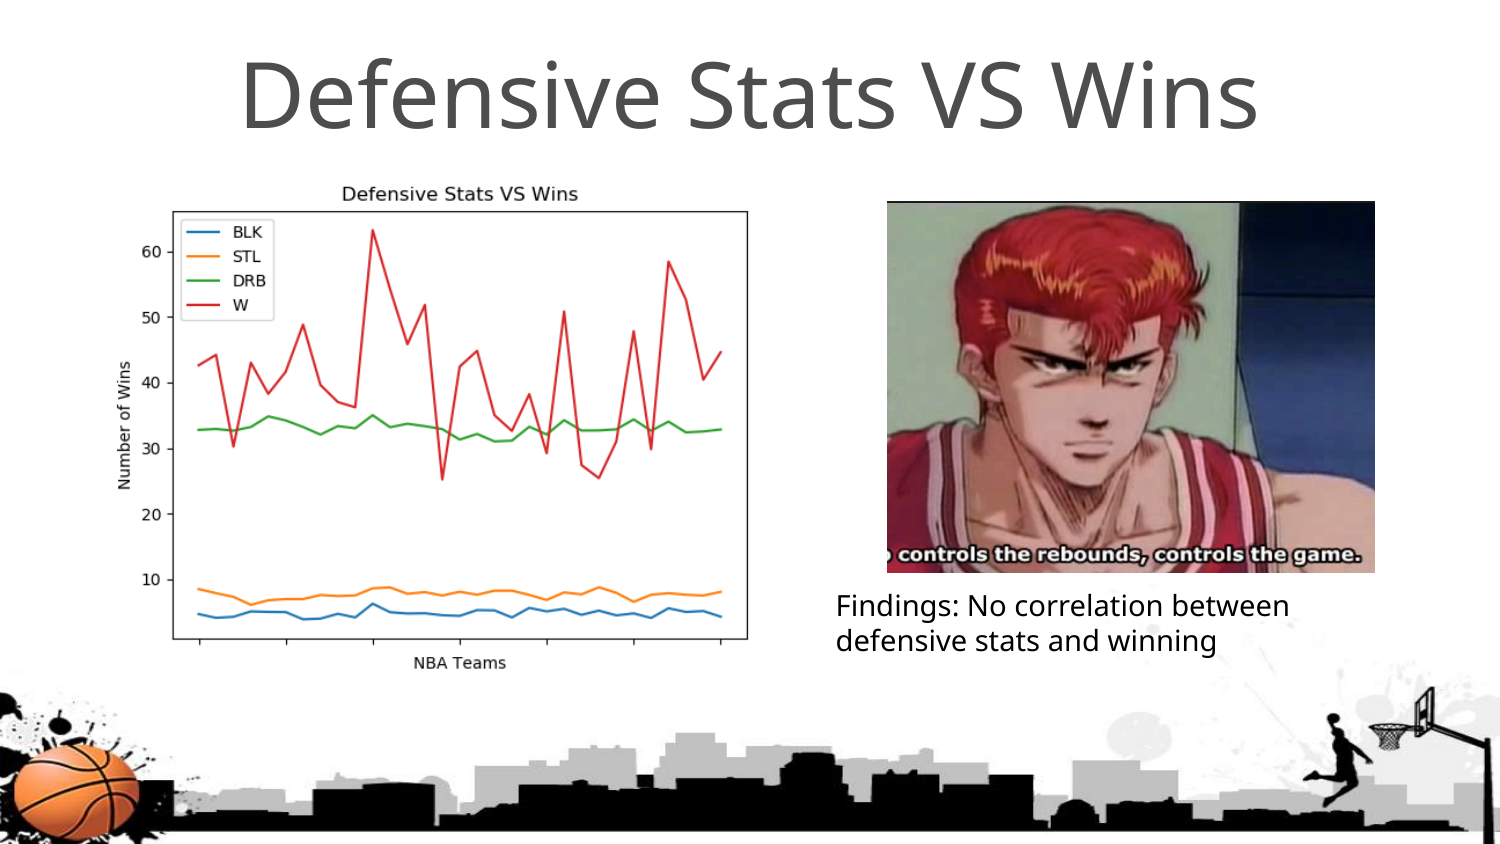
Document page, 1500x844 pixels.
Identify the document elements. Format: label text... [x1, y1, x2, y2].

picture [0, 0, 1500, 844]
title Defensive Stats VS Wins [150, 47, 1350, 136]
text_box Findings: No correlation between defensive stats and winning [825, 572, 1421, 661]
